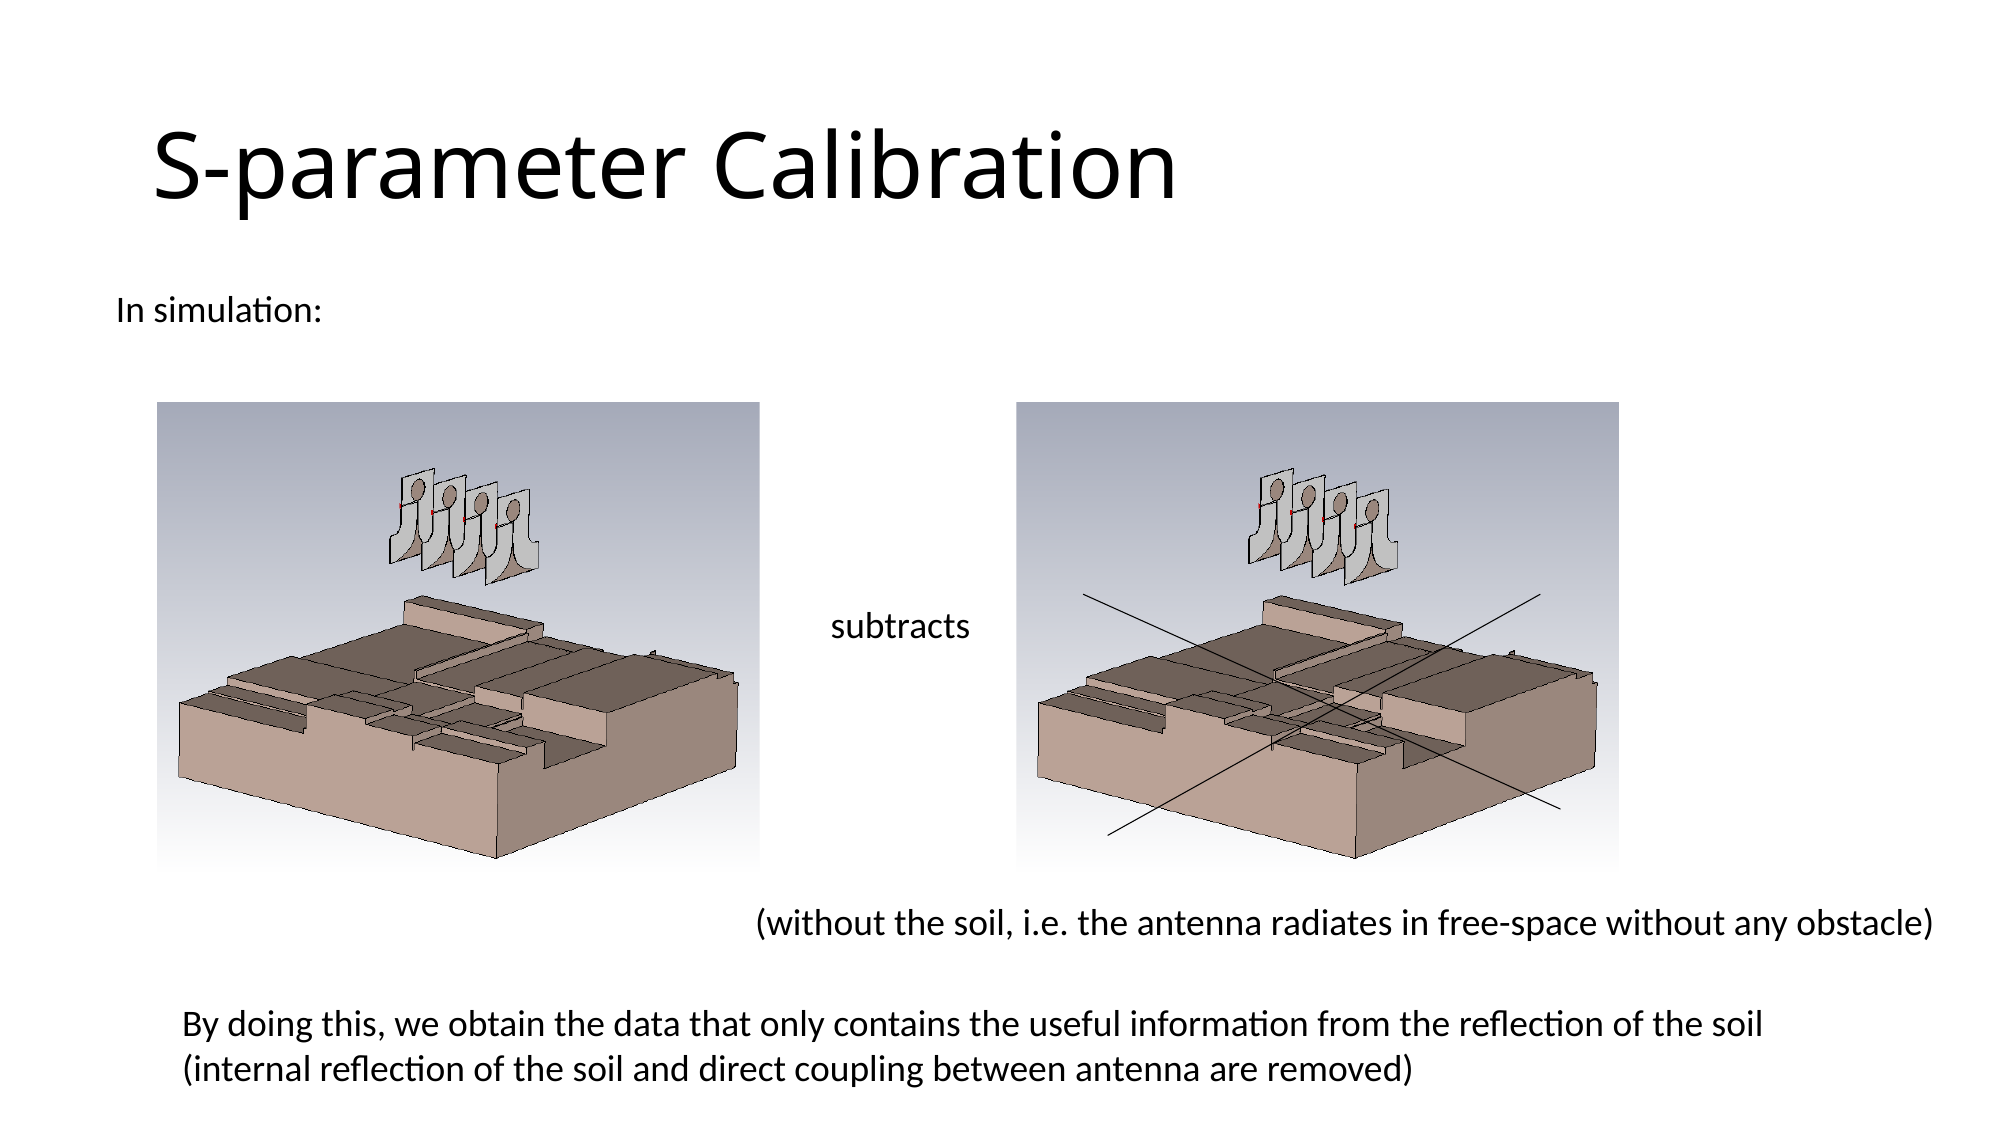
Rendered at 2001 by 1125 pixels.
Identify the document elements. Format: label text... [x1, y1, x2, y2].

picture [157, 402, 760, 872]
text_box In simulation: [101, 277, 347, 337]
title S-parameter Calibration [137, 59, 1863, 278]
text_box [1083, 594, 1561, 810]
text_box (without the soil, i.e. the antenna radiates in free-space without any obstacle) [740, 890, 1951, 950]
picture [1016, 402, 1619, 872]
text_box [1107, 810, 1541, 836]
text_box By doing this, we obtain the data that only contains the useful information from the reflection of the soil (internal reflection of the soil and direct coupling between antenna are removed) [167, 991, 1781, 1097]
text_box subtracts [815, 594, 994, 654]
